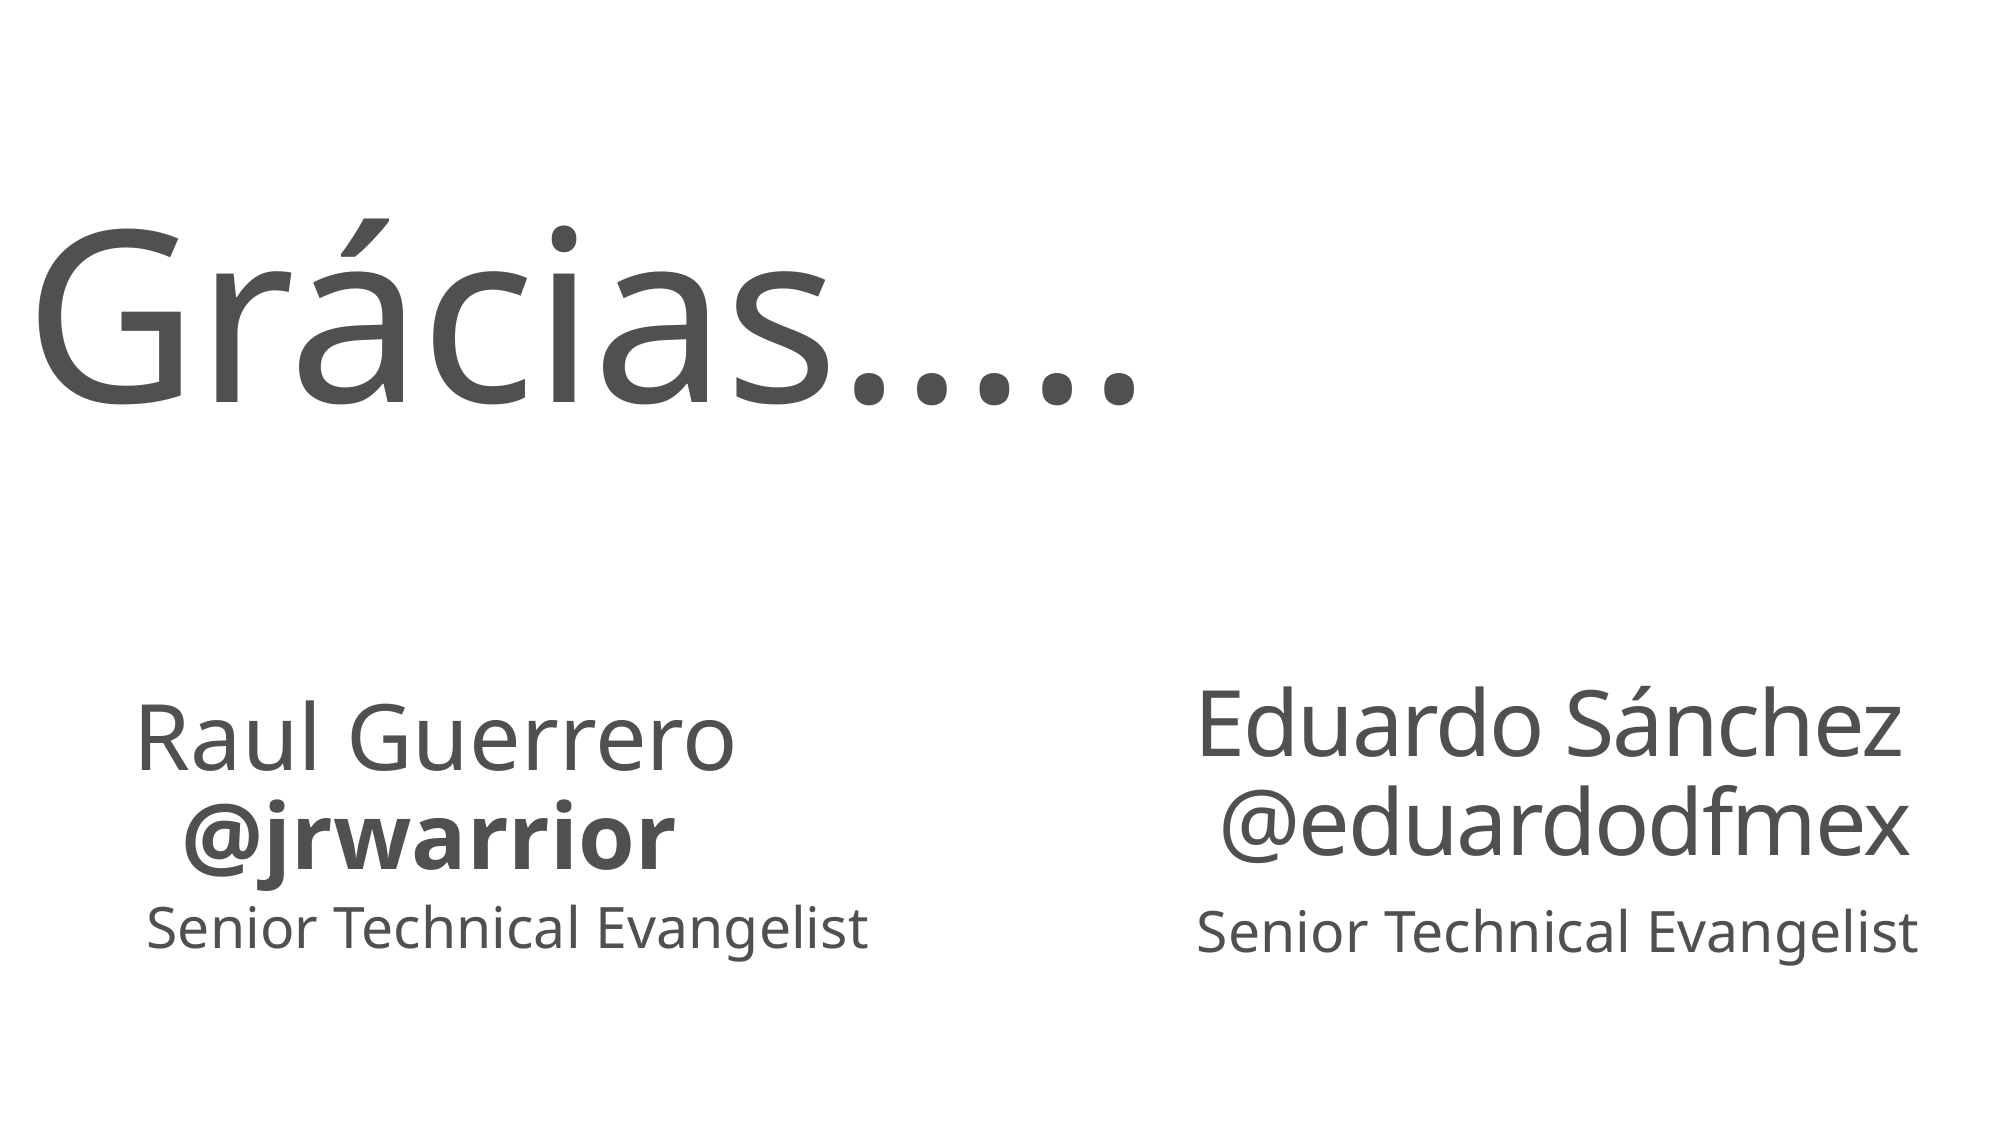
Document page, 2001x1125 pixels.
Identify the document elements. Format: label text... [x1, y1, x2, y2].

text_box Senior Technical Evangelist [21, 891, 981, 1125]
text_box Senior Technical Evangelist [1063, 888, 2000, 1125]
text_box Raul Guerrero ‏ @jrwarrior [118, 683, 1079, 832]
title Grácias….. [0, 180, 1912, 476]
text_box Eduardo Sánchez ‏@eduardodfmex [1170, 662, 2000, 810]
